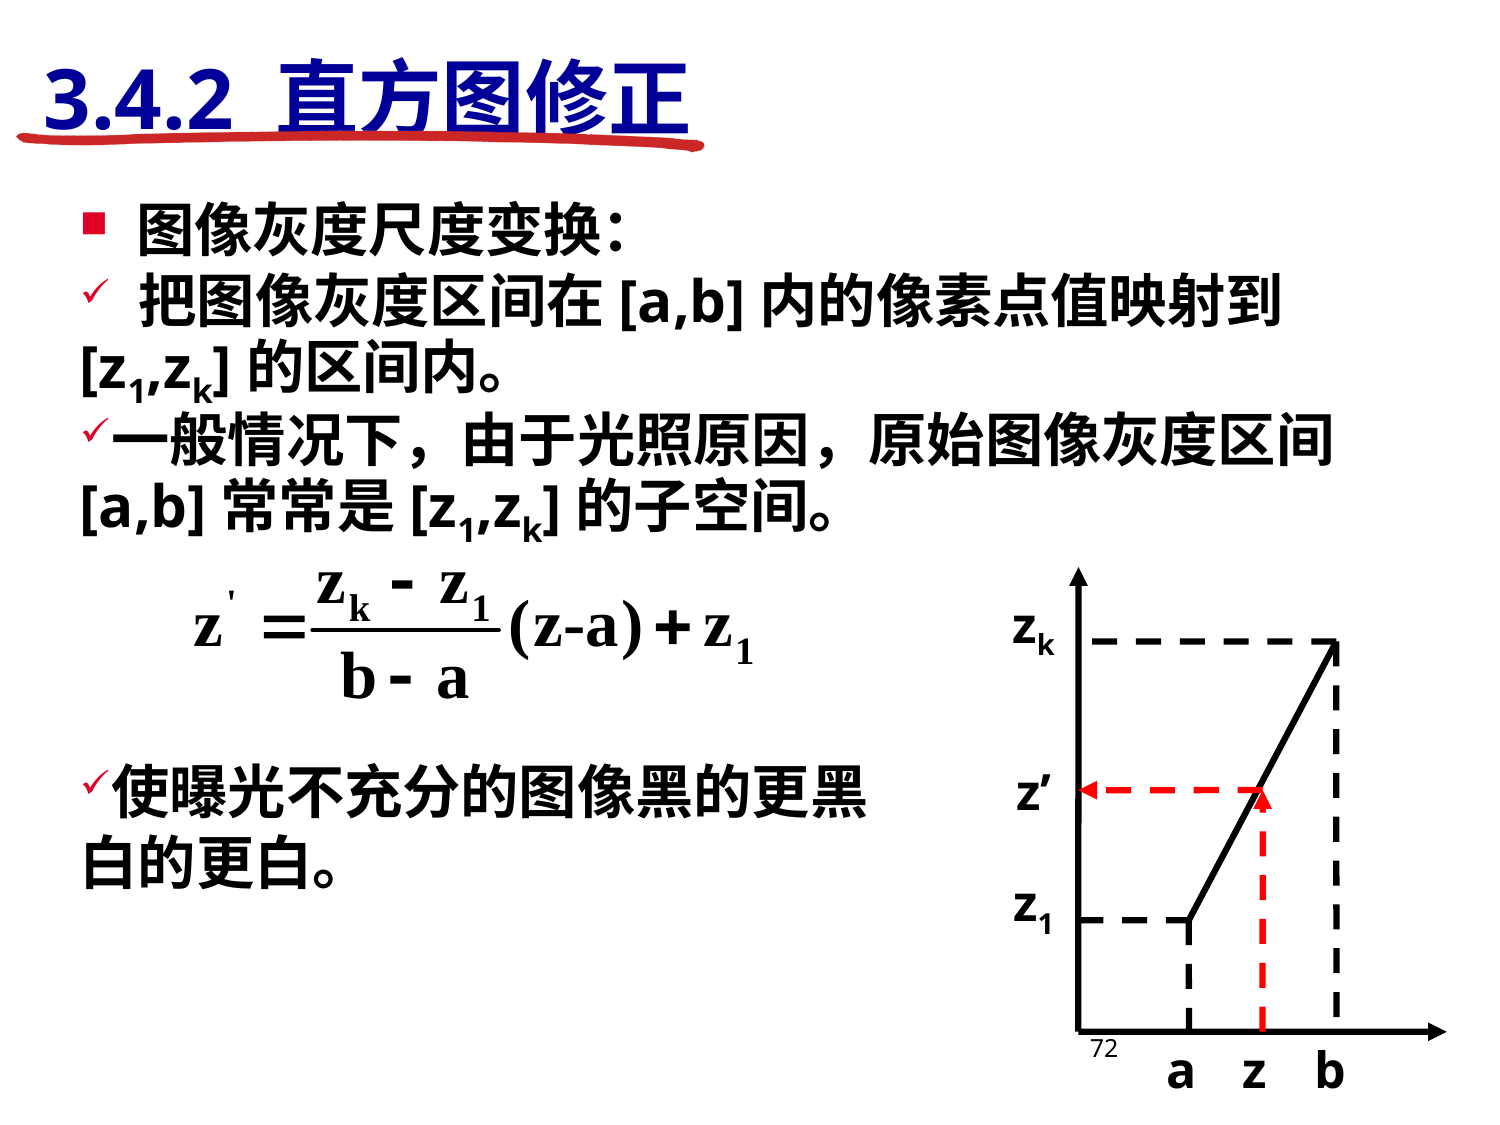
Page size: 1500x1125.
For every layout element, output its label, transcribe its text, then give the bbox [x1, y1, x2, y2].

subtitle 图像灰度尺度变换： 把图像灰度区间在[a,b]内的像素点值映射到[z1,zk]的区间内。 一般情况下，由于光照原因，原始图像灰度区间[a,b]常常是[z1,zk]的子空间。 使曝光不充分的图像黑的更黑 白的更白。 [64, 196, 1436, 941]
text_box 3.4.2 直方图修正 [28, 38, 817, 154]
picture [12, 125, 713, 159]
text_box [985, 566, 1448, 1107]
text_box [183, 535, 763, 714]
